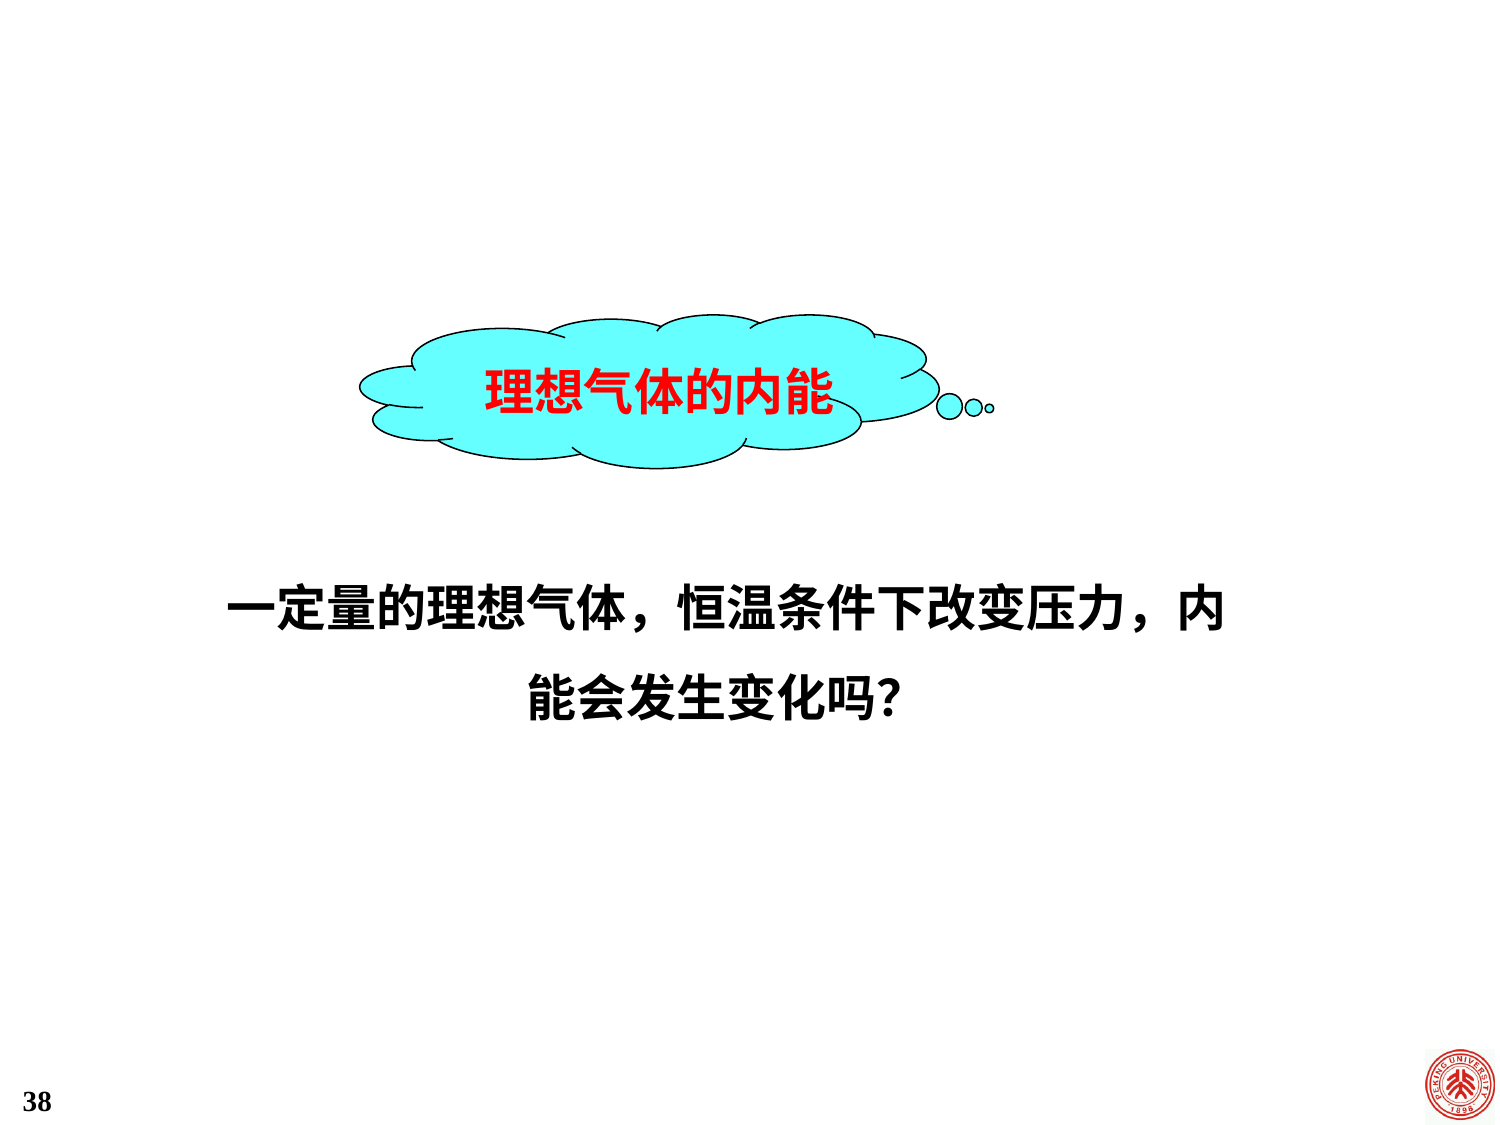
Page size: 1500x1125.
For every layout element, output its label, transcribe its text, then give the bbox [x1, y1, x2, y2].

text_box 一定量的理想气体，恒温条件下改变压力，内能会发生变化吗？ [194, 538, 1258, 734]
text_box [359, 314, 940, 469]
footer 38 [0, 1074, 76, 1113]
picture [1425, 1049, 1495, 1125]
